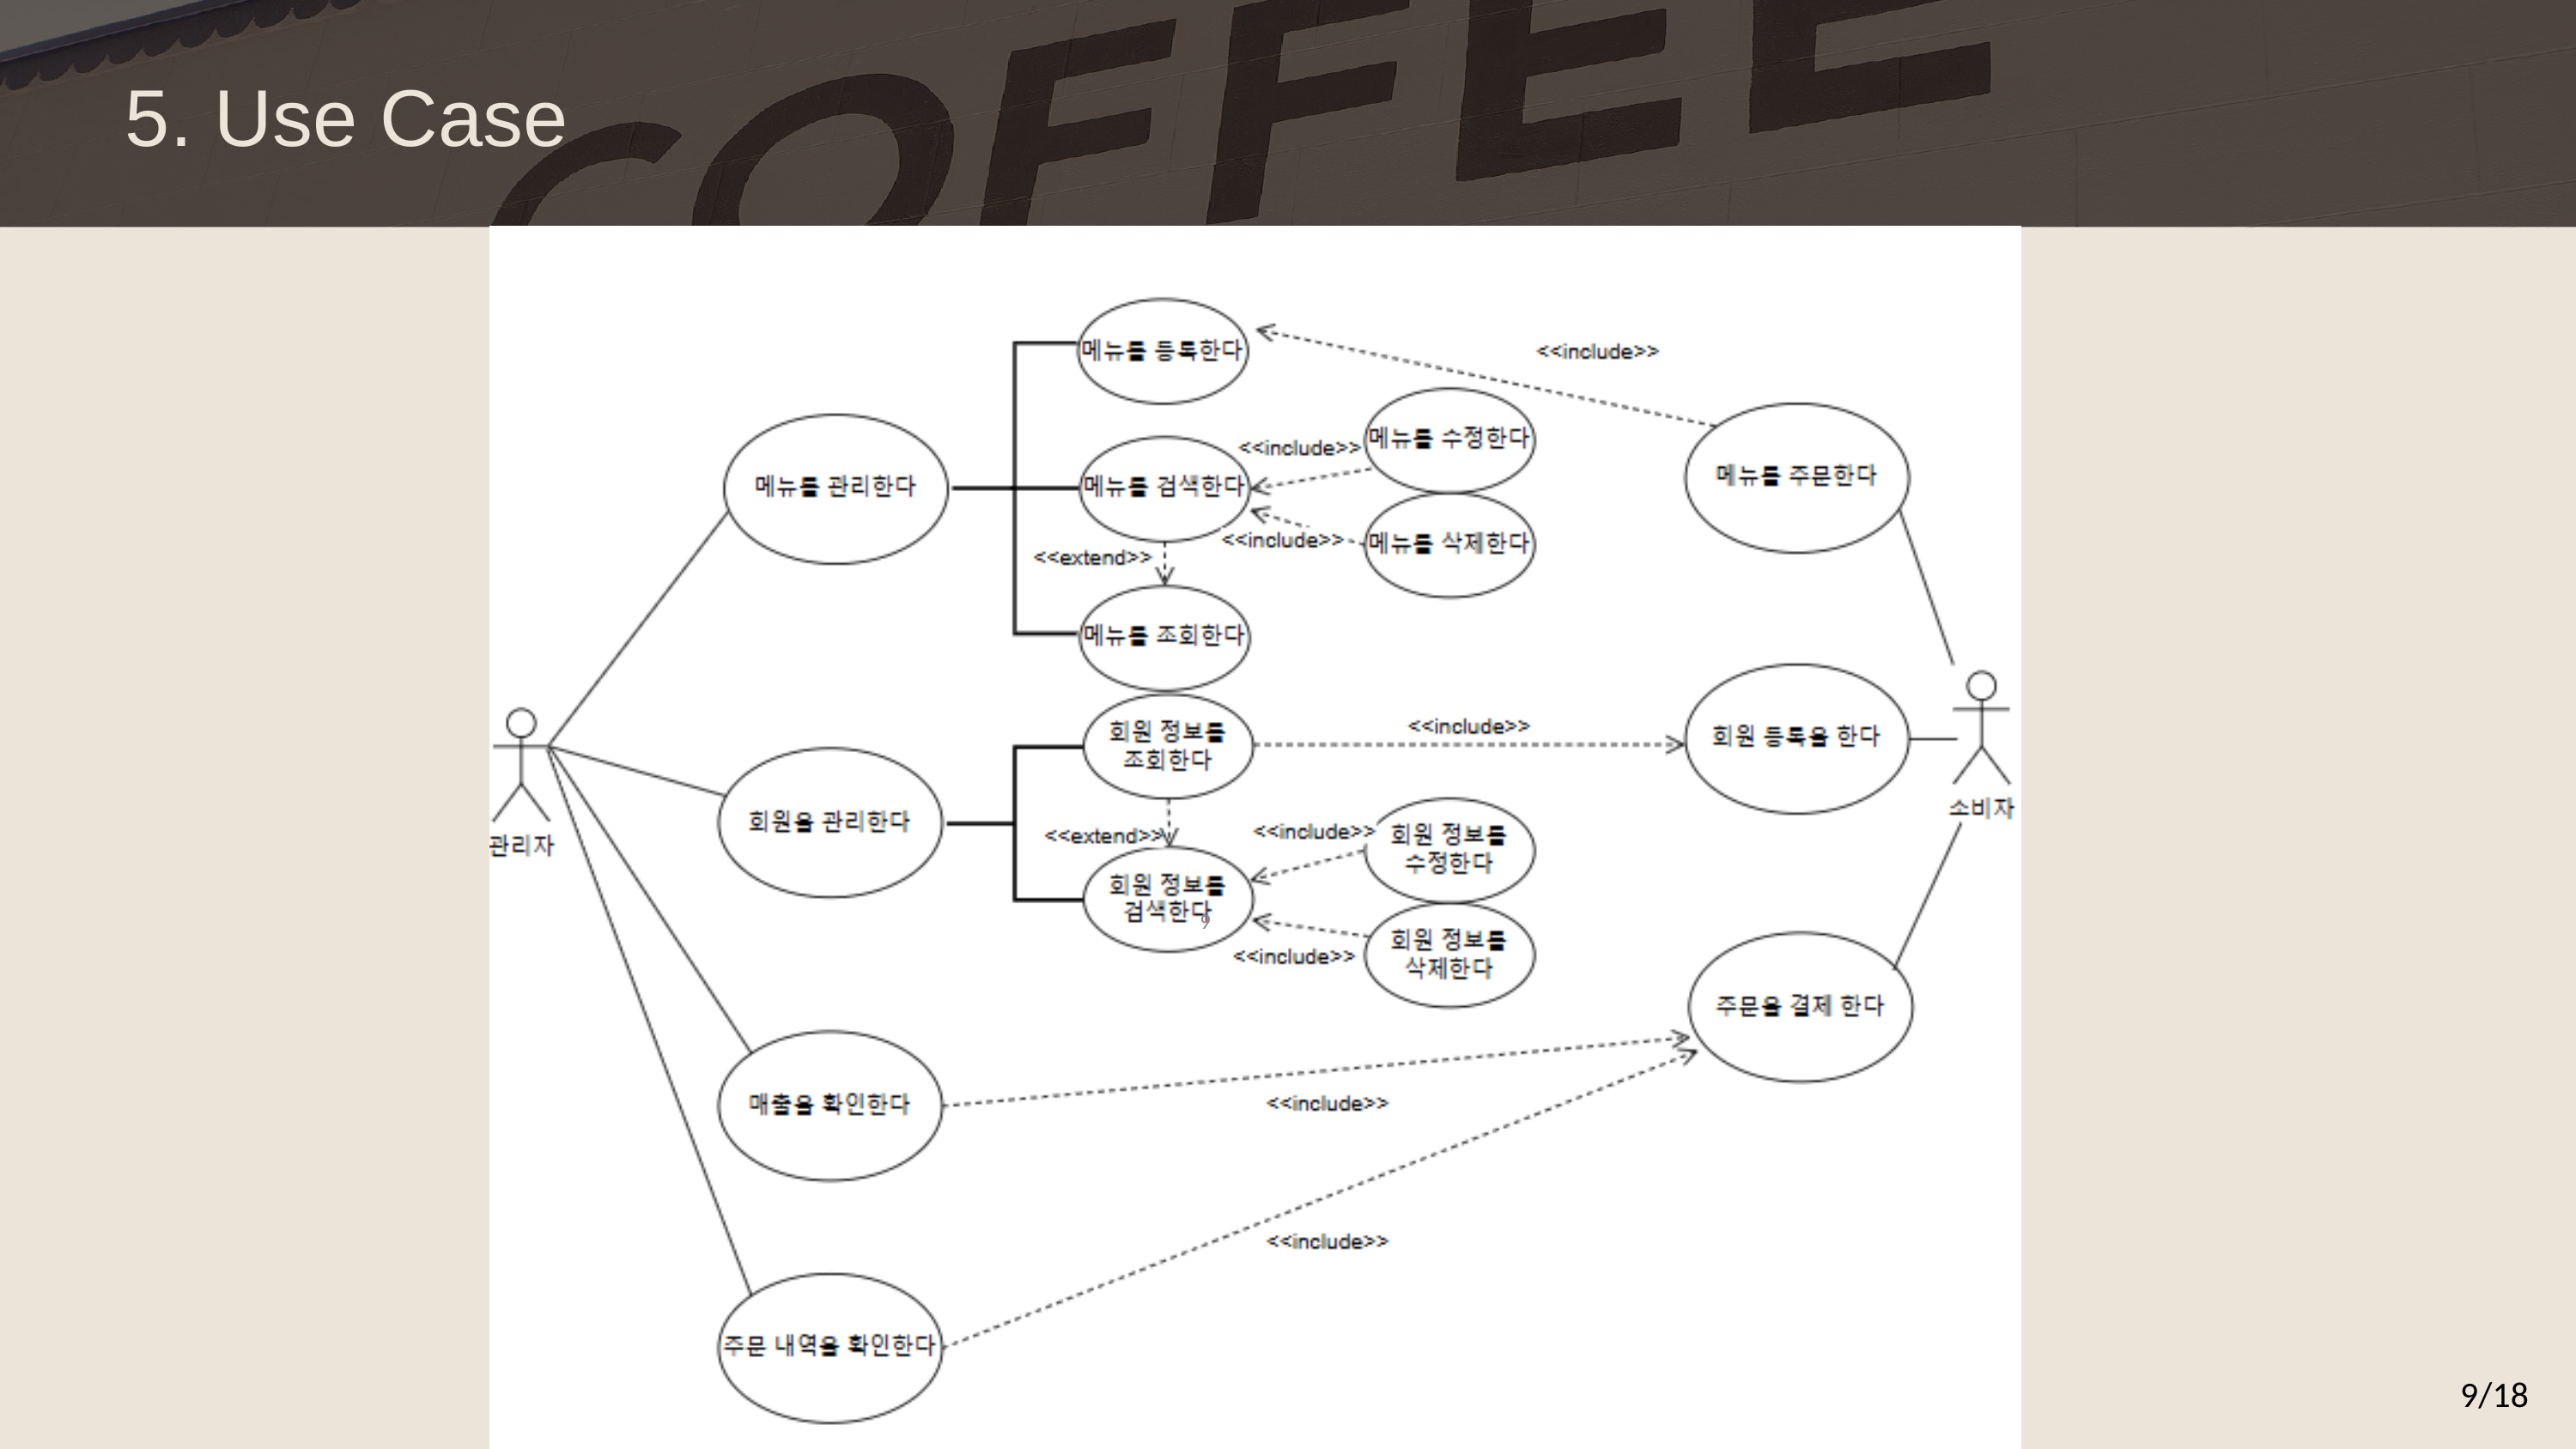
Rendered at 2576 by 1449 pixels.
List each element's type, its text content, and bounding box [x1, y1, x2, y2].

text_box 9/18 [2241, 1367, 2543, 1419]
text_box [0, 0, 2576, 227]
picture [489, 226, 2021, 1449]
